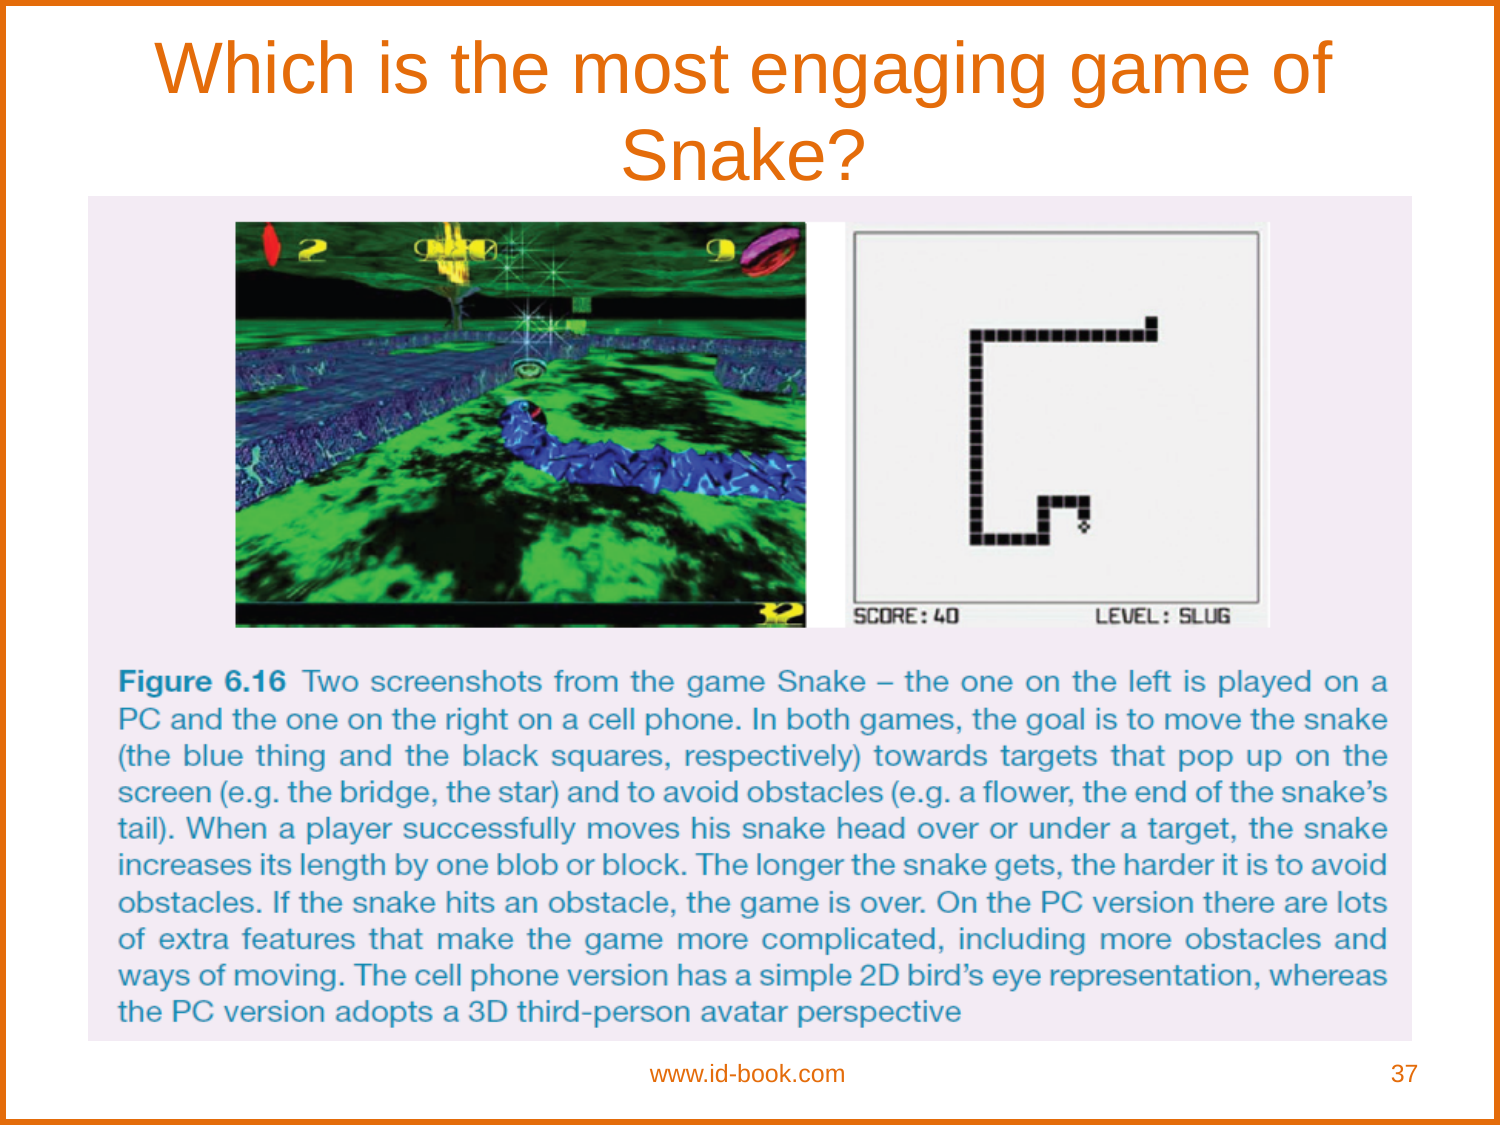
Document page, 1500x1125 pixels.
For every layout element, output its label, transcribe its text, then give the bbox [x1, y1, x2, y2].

picture [88, 196, 1412, 1041]
footer www.id-book.com [496, 1048, 1000, 1103]
slide_number 37 [1063, 1042, 1434, 1103]
title Which is the most engaging game of Snake? [29, 30, 1459, 185]
